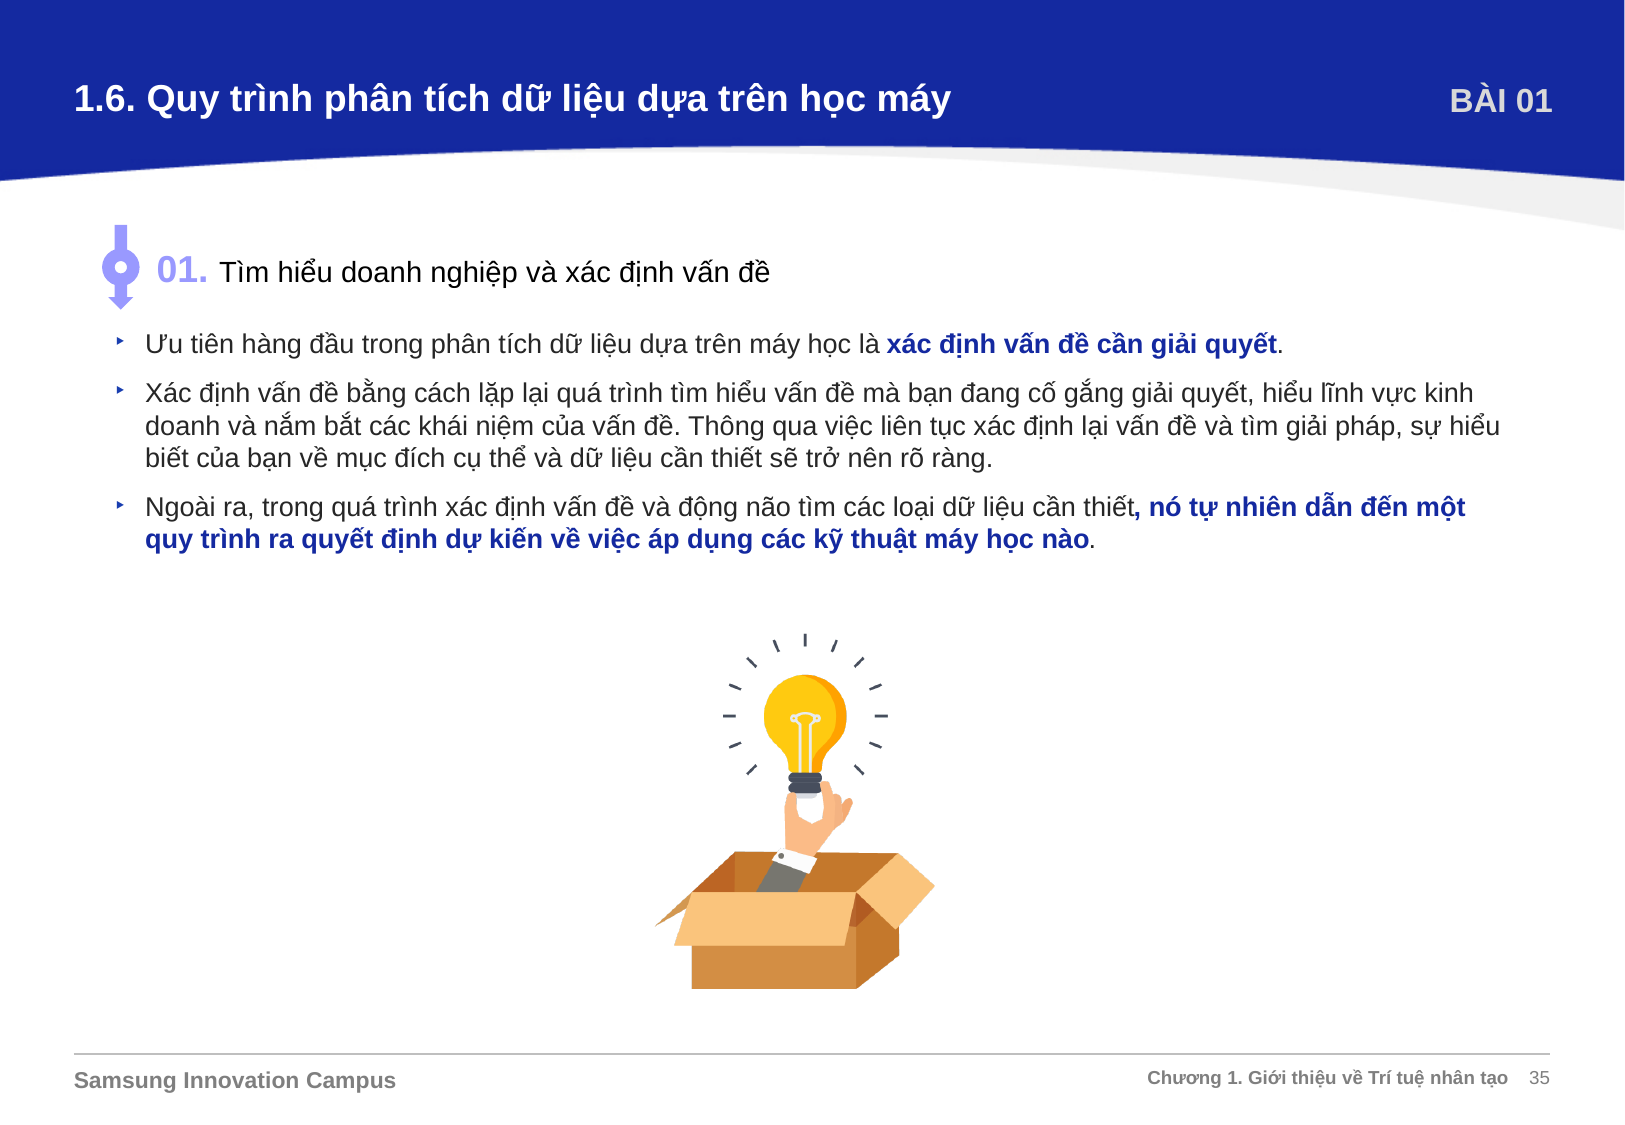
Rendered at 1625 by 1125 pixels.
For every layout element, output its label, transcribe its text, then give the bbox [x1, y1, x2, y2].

text_box Ưu tiên hàng đầu trong phân tích dữ liệu dựa trên máy học là xác định vấn đề cần giải quyết. Xác định vấn đề bằng cách lặp lại quá trình tìm hiểu vấn đề mà bạn đang cố gắng giải quyết, hiểu lĩnh vực kinh doanh và nắm bắt các khái niệm của vấn đề. Thông qua việc liên tục xác định lại vấn đề và tìm giải pháp, sự hiểu biết của bạn về mục đích cụ thể và dữ liệu cần thiết sẽ trở nên rõ ràng. Ngoài ra, trong quá trình xác định vấn đề và động não tìm các loại dữ liệu cần thiết, nó tự nhiên dẫn đến một quy trình ra quyết định dự kiến về việc áp dụng các kỹ thuật máy học nào. [115, 314, 1532, 567]
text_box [108, 224, 134, 310]
text_box 01. Tìm hiểu doanh nghiệp và xác định vấn đề [156, 233, 1073, 302]
picture [0, 0, 1625, 1125]
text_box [73, 73, 1554, 120]
